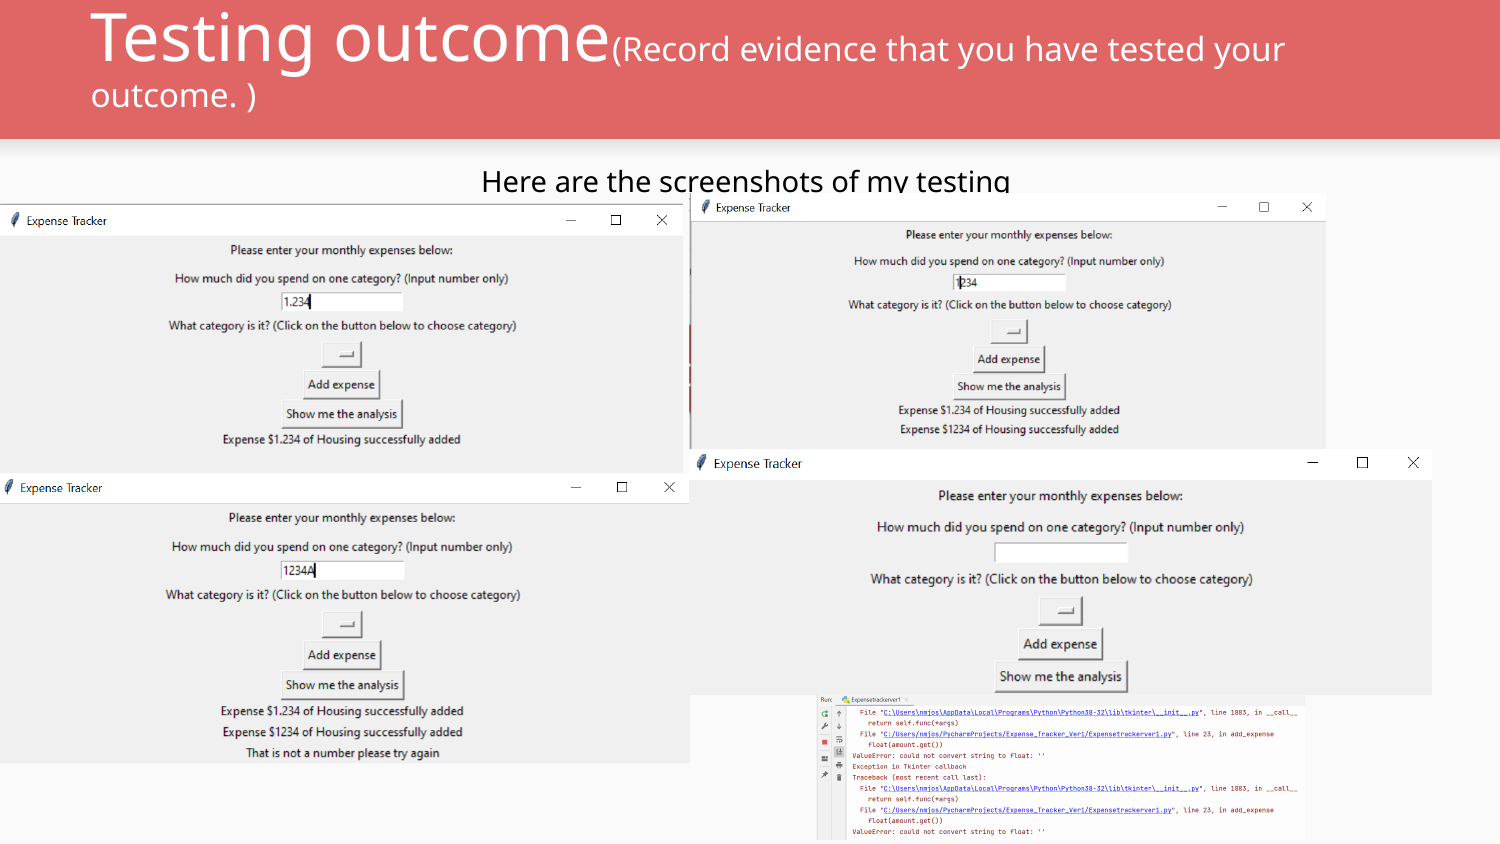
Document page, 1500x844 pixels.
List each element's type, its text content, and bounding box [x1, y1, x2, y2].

picture [0, 192, 1432, 841]
text_box Here are the screenshots of my testing [407, 148, 1093, 203]
title Testing outcome(Record evidence that you have tested your outcome. ) [75, 43, 1425, 170]
